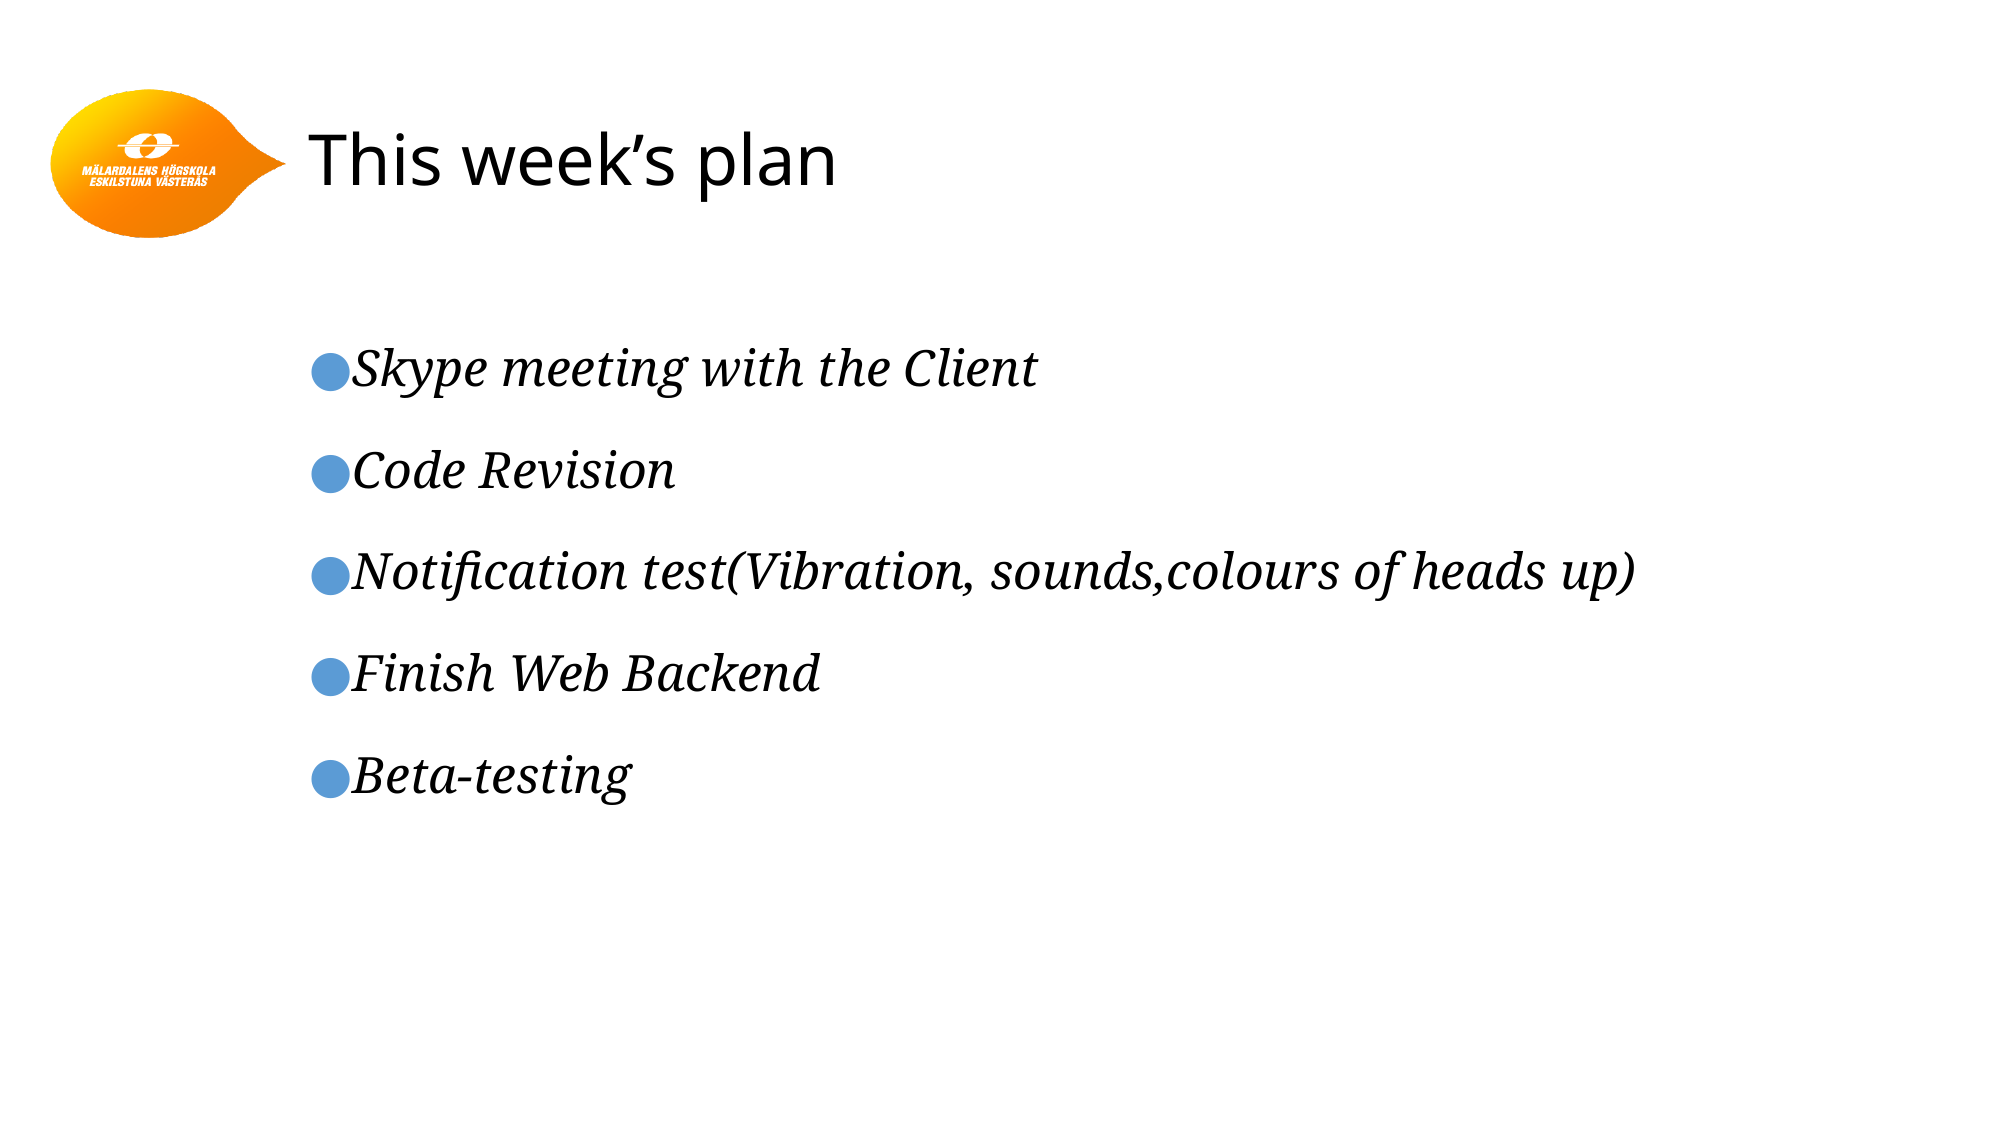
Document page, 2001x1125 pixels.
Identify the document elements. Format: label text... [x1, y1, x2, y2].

picture [50, 89, 286, 238]
list Skype meeting with the Client Code Revision Notification test(Vibration, sounds,colours of heads up) Finish Web Backend Beta-testing [293, 298, 1678, 897]
title This week’s plan [293, 107, 1583, 218]
